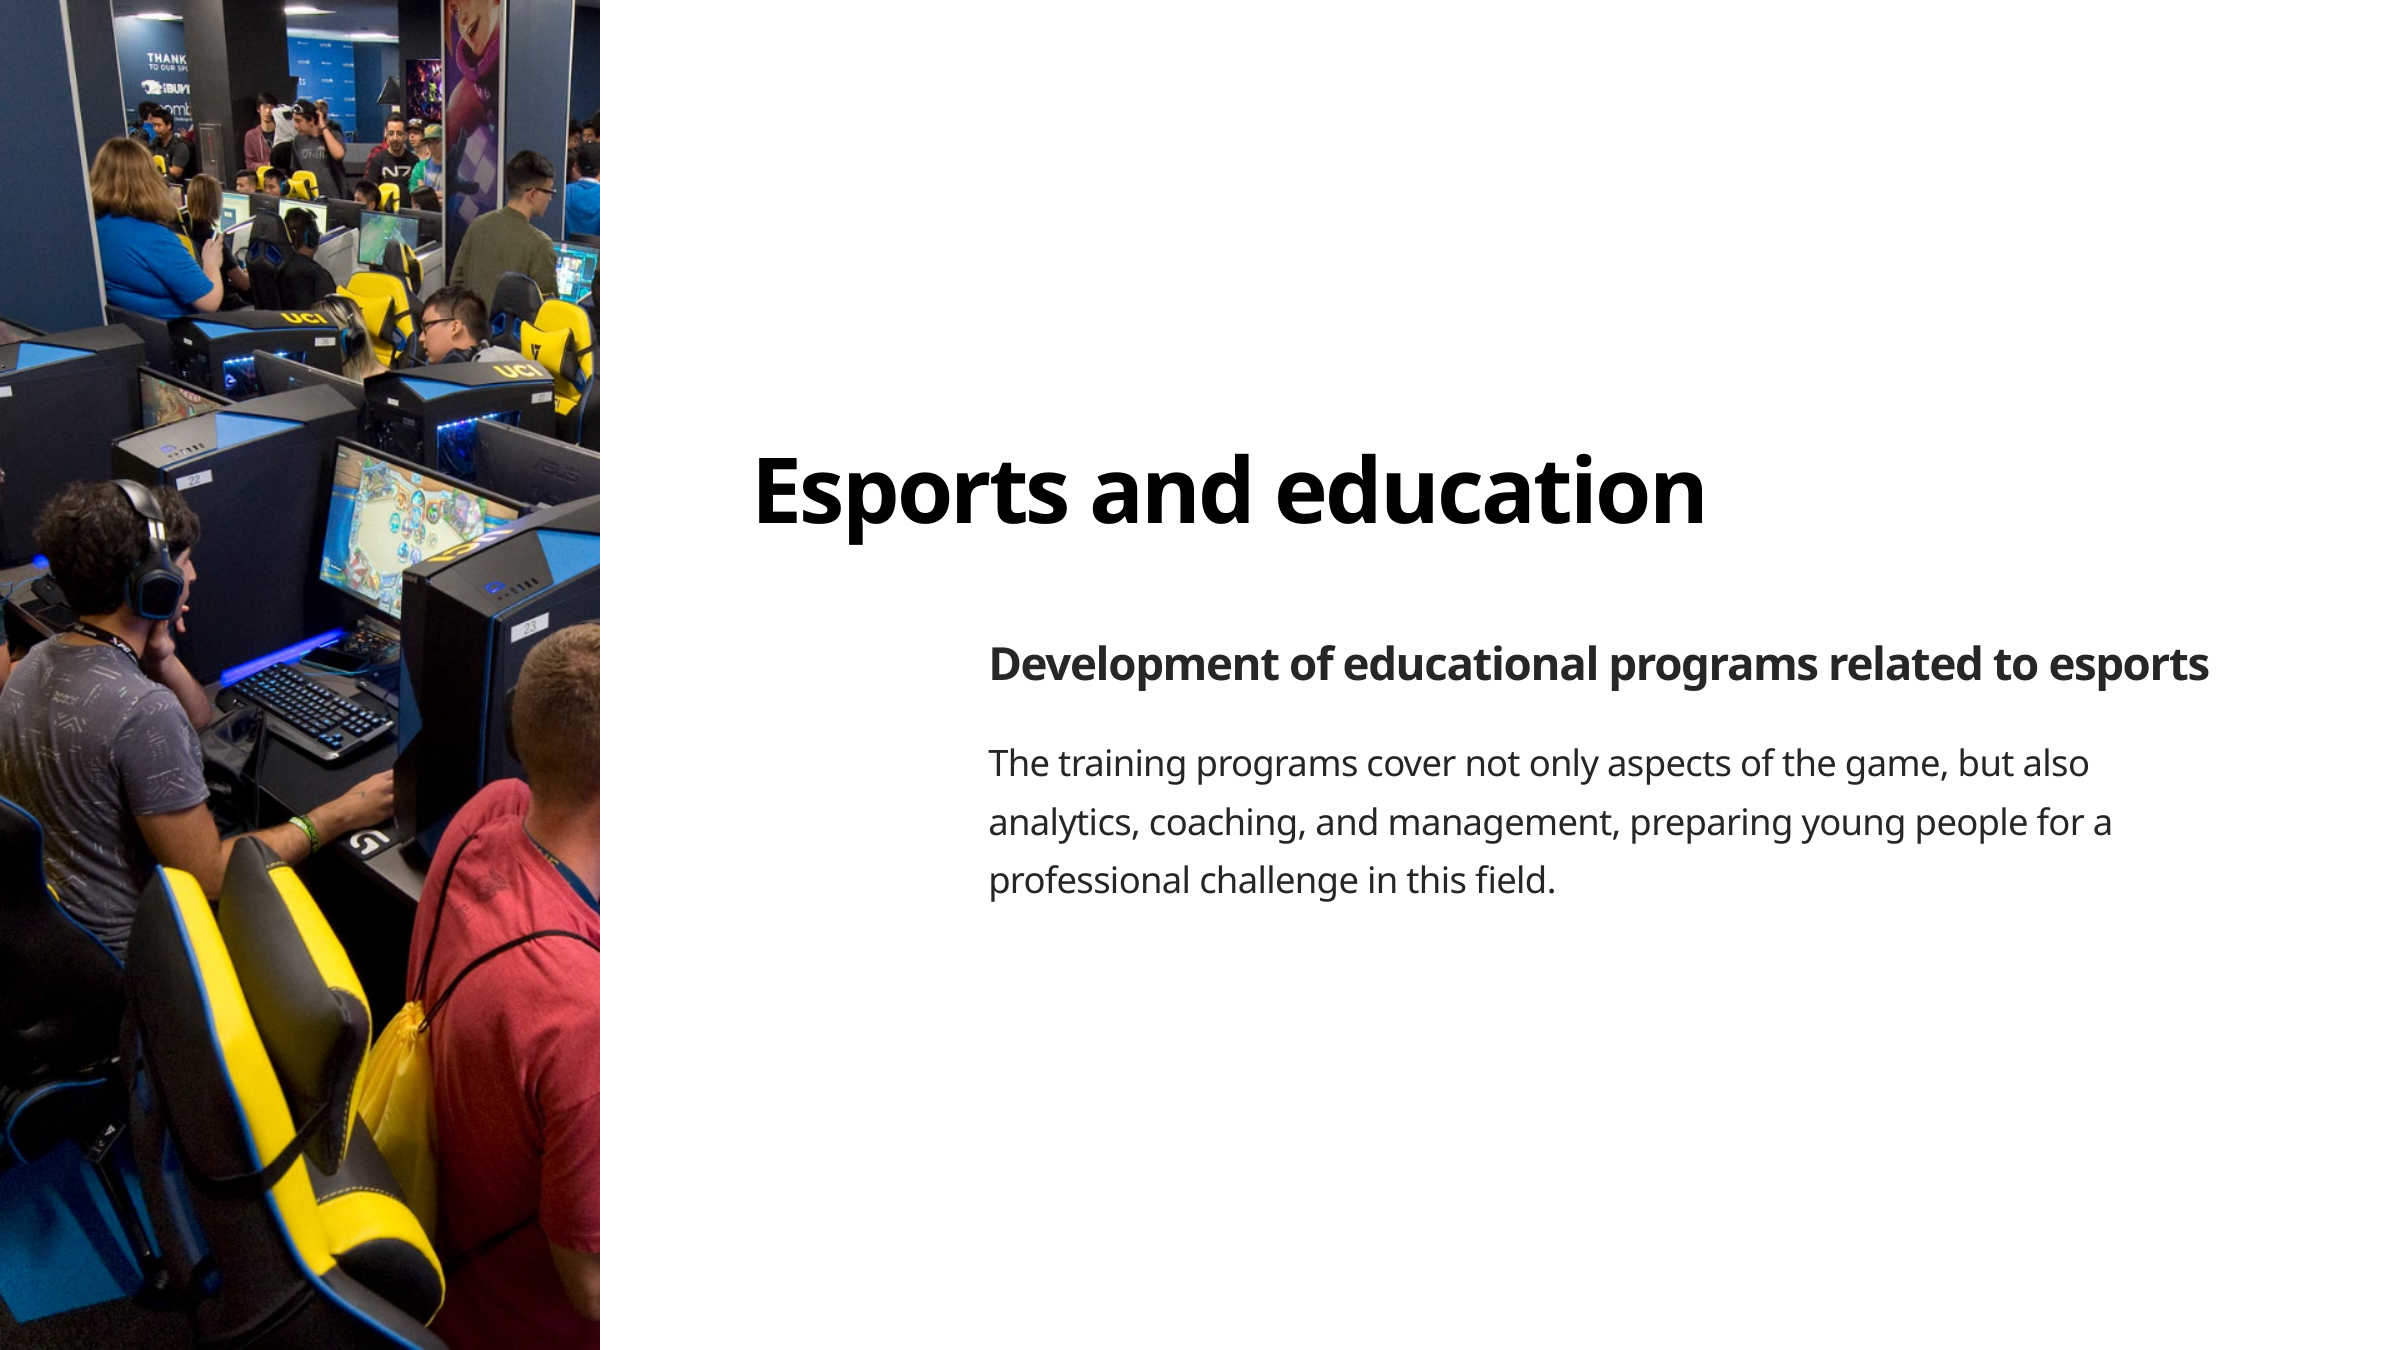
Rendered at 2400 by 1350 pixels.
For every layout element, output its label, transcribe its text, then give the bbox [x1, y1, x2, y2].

text_box Development of educational programs related to esports [973, 625, 2144, 682]
text_box The training programs cover not only aspects of the game, but also analytics, coaching, and management, preparing young people for a professional challenge in this field. [973, 718, 2264, 894]
picture [0, 0, 600, 1350]
text_box Esports and education [736, 420, 1647, 534]
